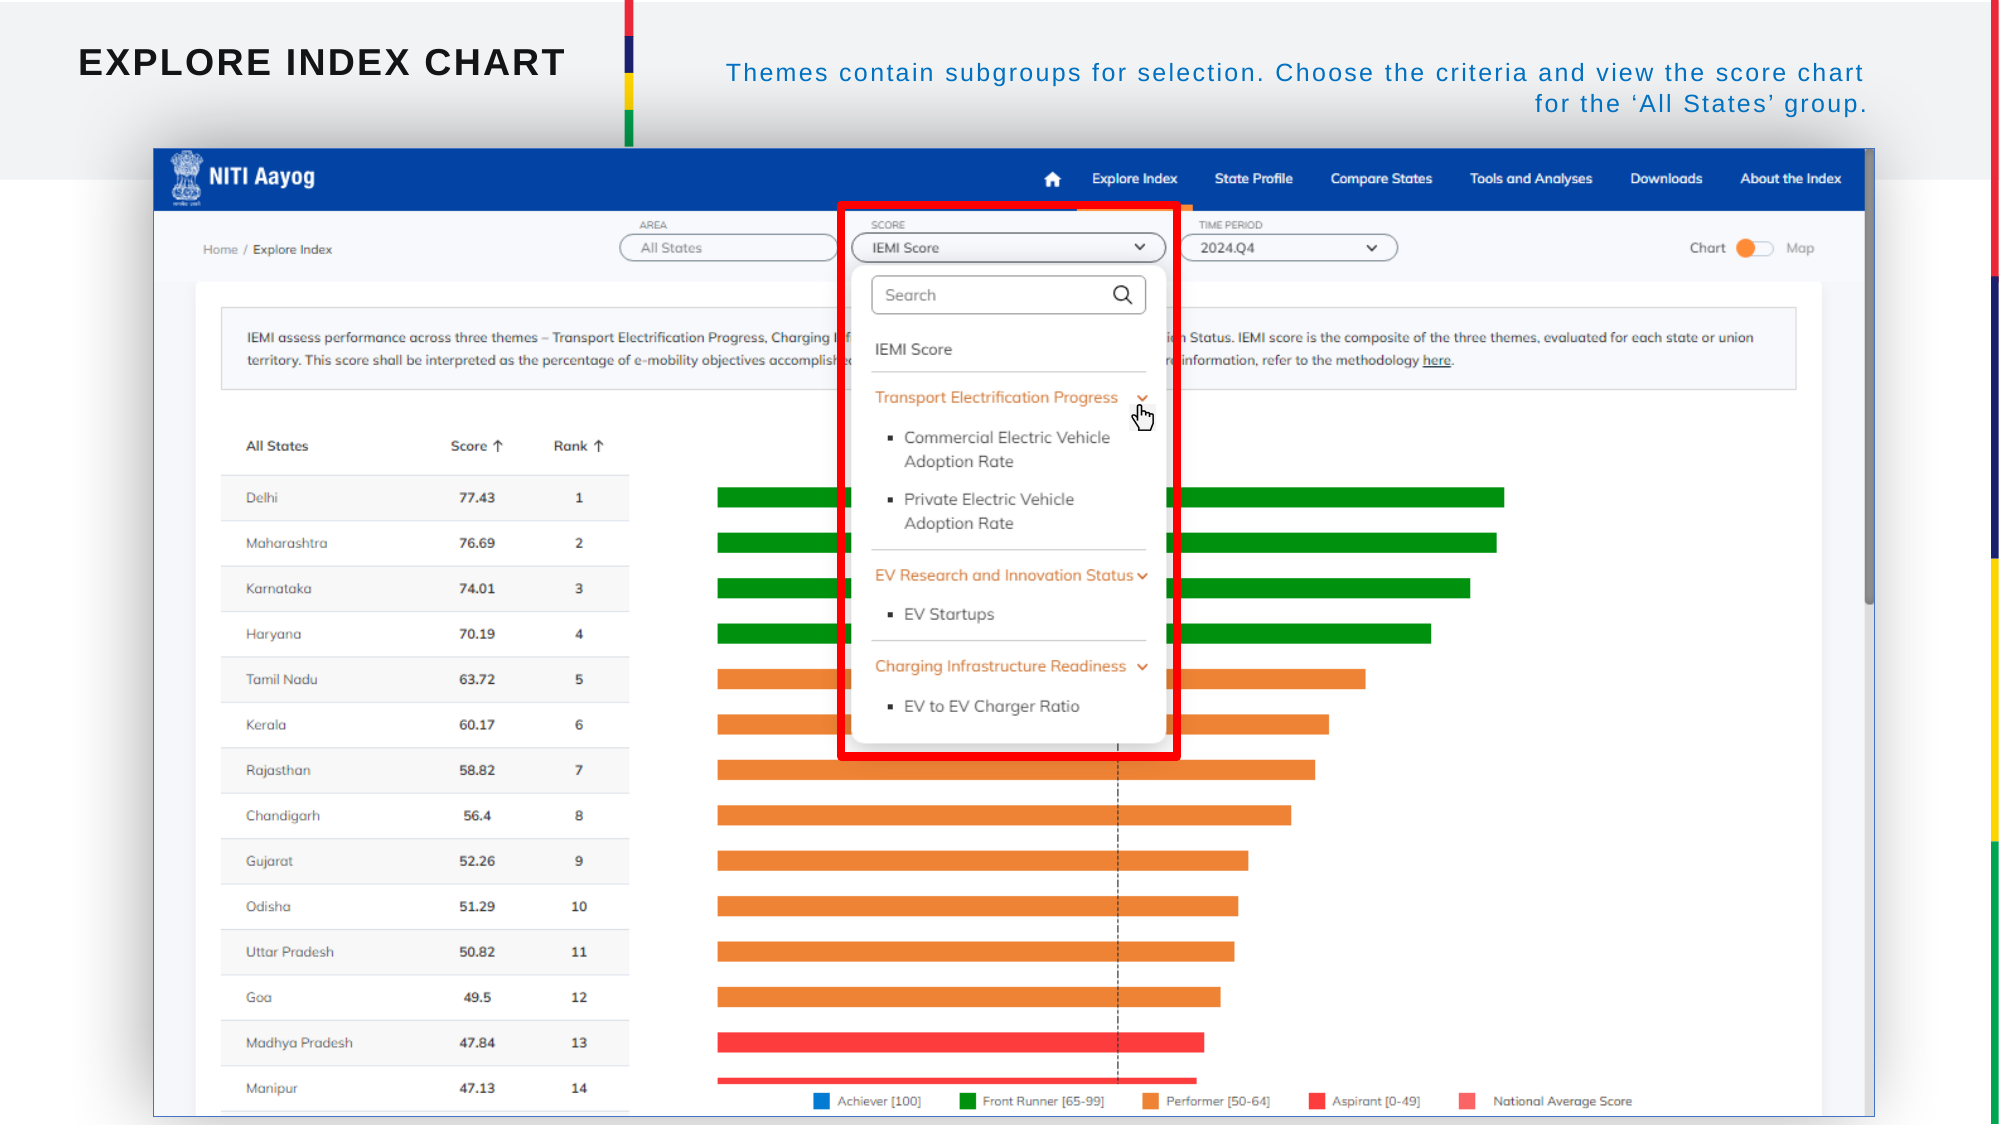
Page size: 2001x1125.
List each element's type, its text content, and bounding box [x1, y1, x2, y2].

picture [153, 148, 1875, 1117]
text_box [624, 0, 634, 147]
text_box [0, 1, 624, 181]
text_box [1991, 0, 1999, 1124]
text_box [634, 1, 1991, 181]
text_box EXPLORE INDEX CHART [63, 38, 624, 91]
text_box Themes contain subgroups for selection. Choose the criteria and view the score chart for the ‘All States’ group. [673, 47, 1883, 125]
